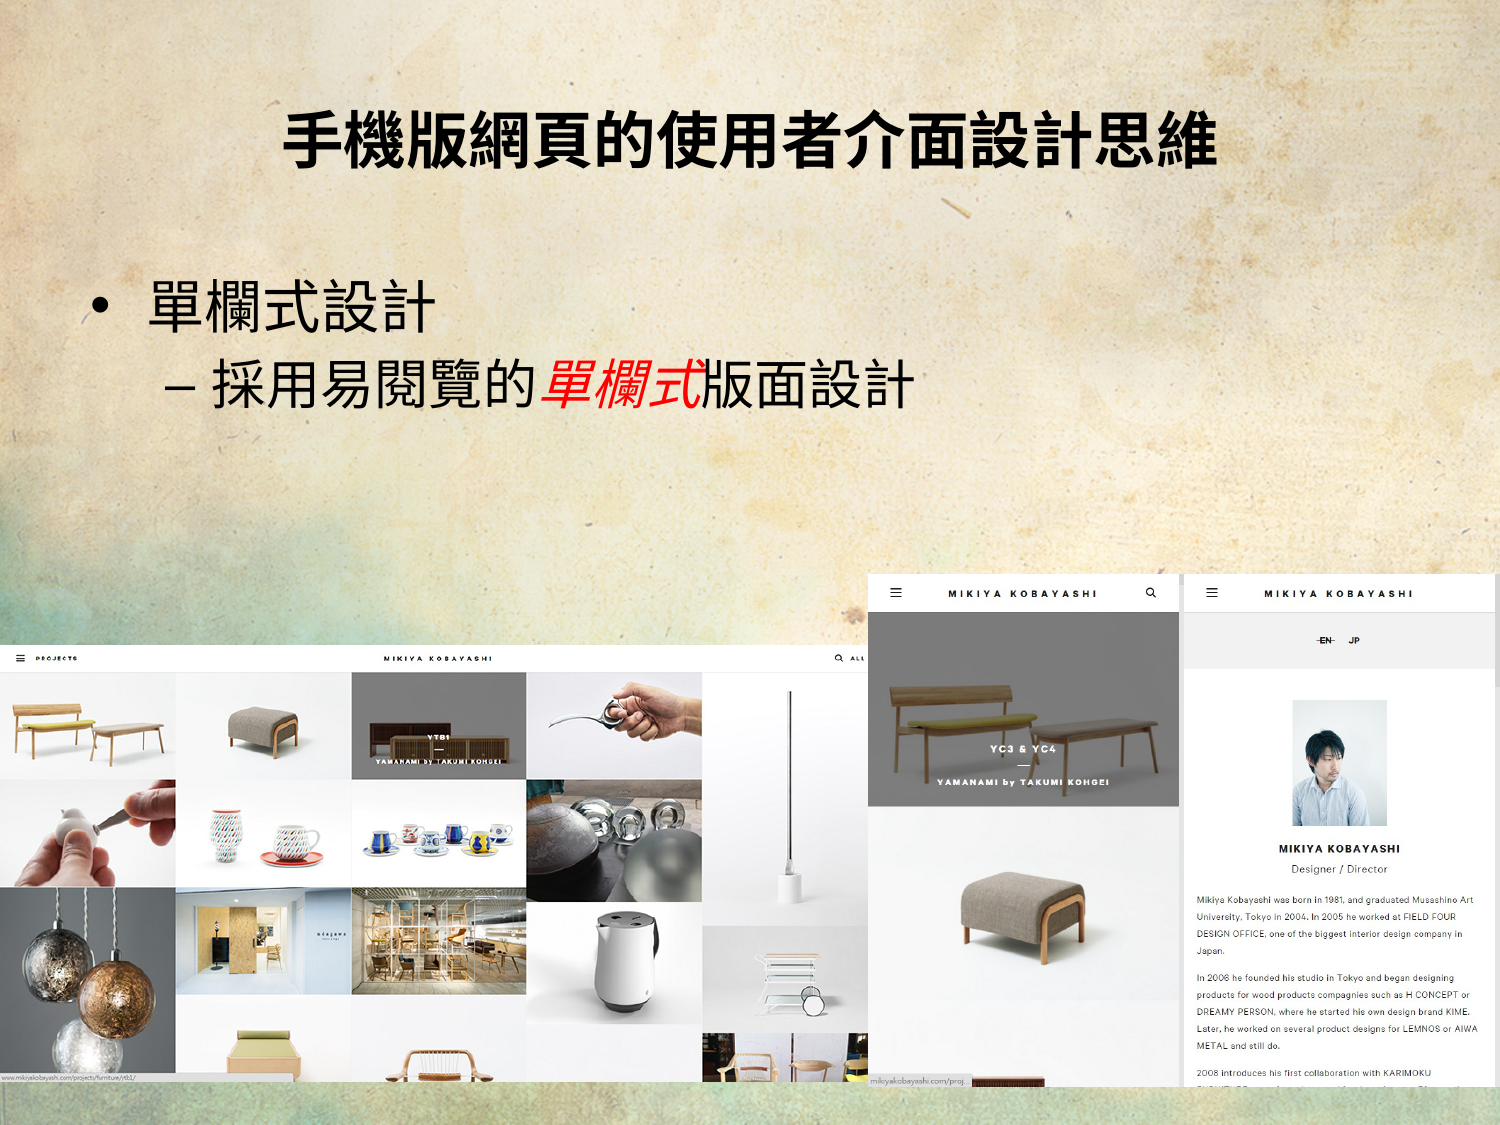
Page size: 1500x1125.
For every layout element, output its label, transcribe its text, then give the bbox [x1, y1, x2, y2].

list 單欄式設計 採用易閱覽的單欄式版面設計 [75, 262, 1425, 643]
title 手機版網頁的使用者介面設計思維 [75, 45, 1425, 233]
picture [0, 0, 1500, 1125]
